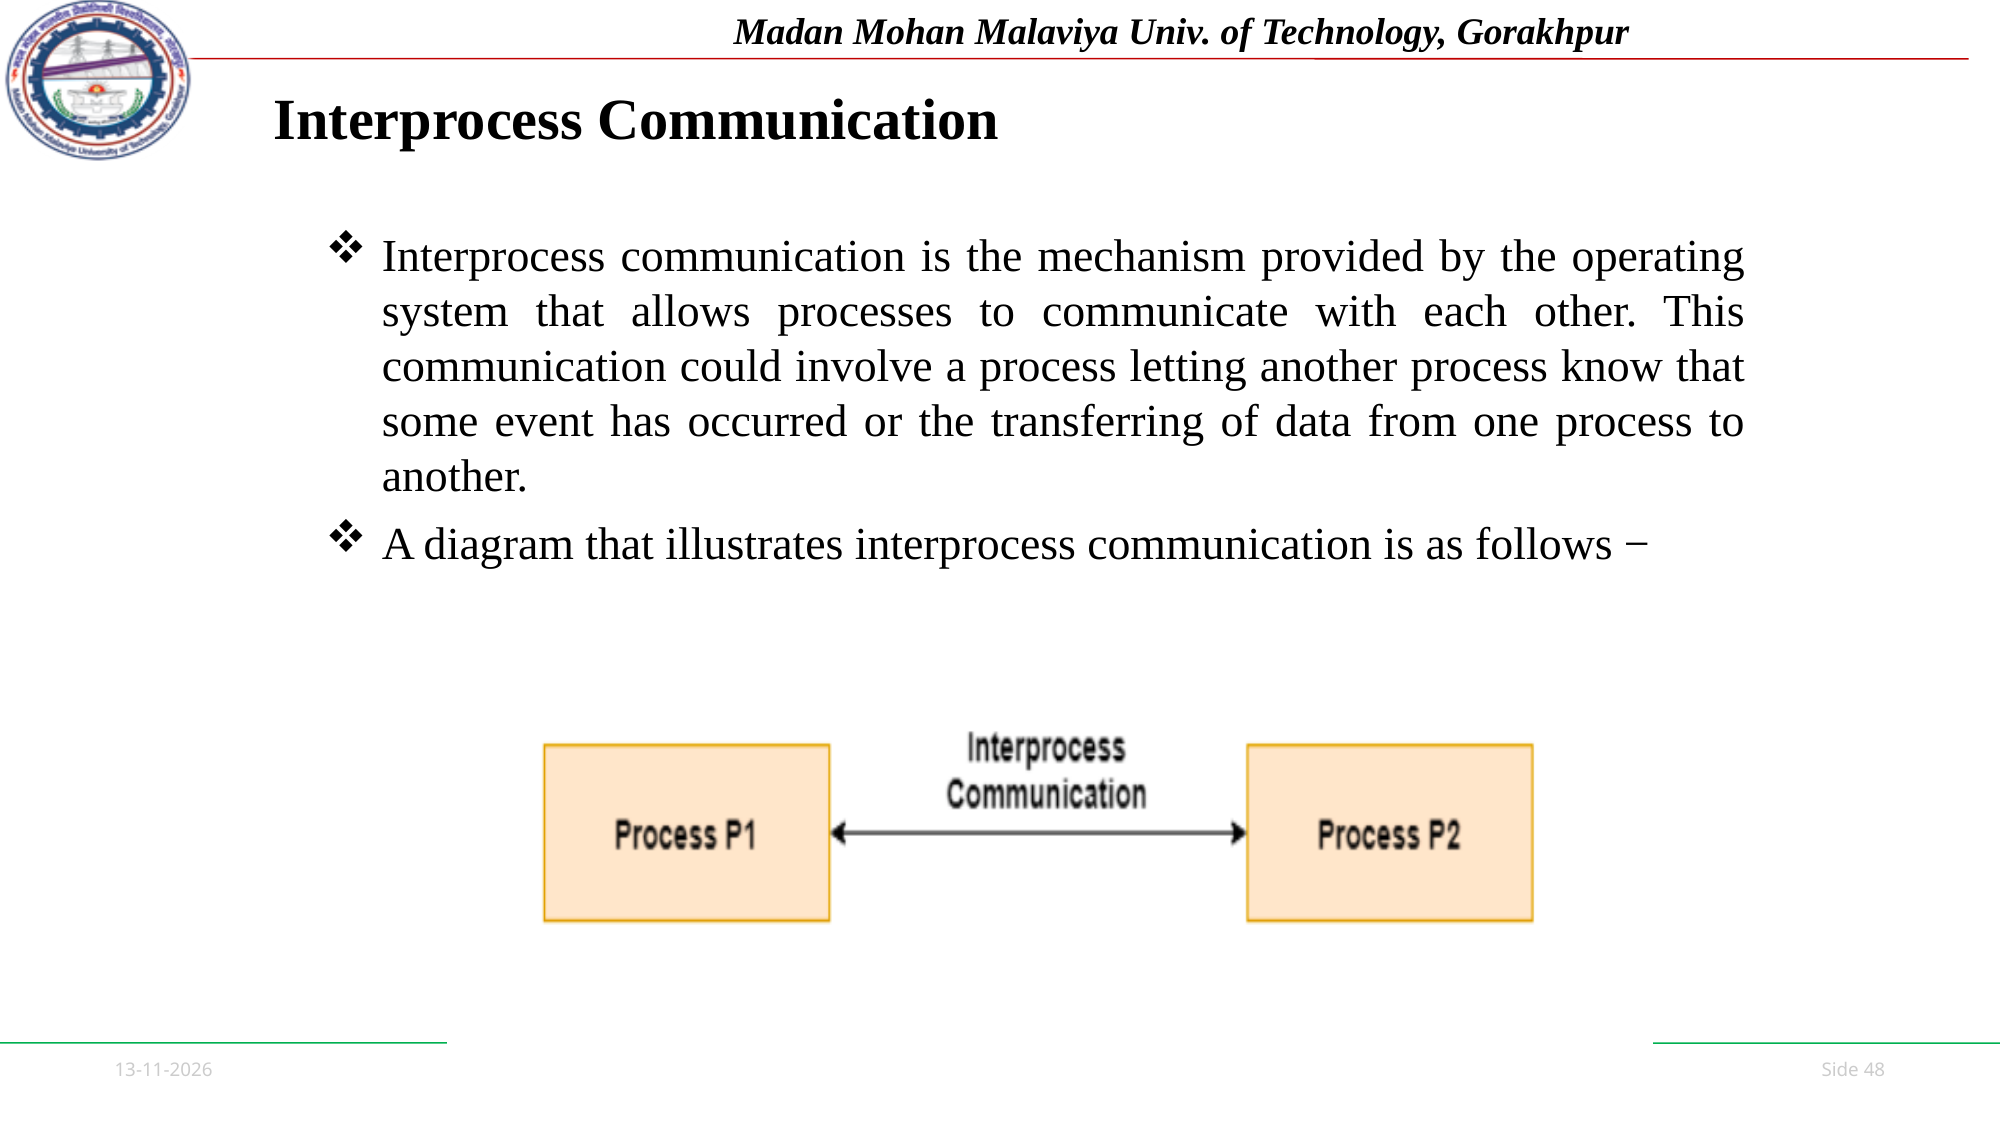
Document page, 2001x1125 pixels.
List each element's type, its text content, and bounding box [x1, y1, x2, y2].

list Interprocess communication is the mechanism provided by the operating system that allows processes to communicate with each other. This communication could involve a process letting another process know that some event has occurred or the transferring of data from one process to another. A diagram that illustrates interprocess communication is as follows − [310, 217, 1761, 1105]
picture [447, 636, 1653, 1055]
picture [0, 0, 197, 166]
title Interprocess Communication [258, 74, 1124, 187]
